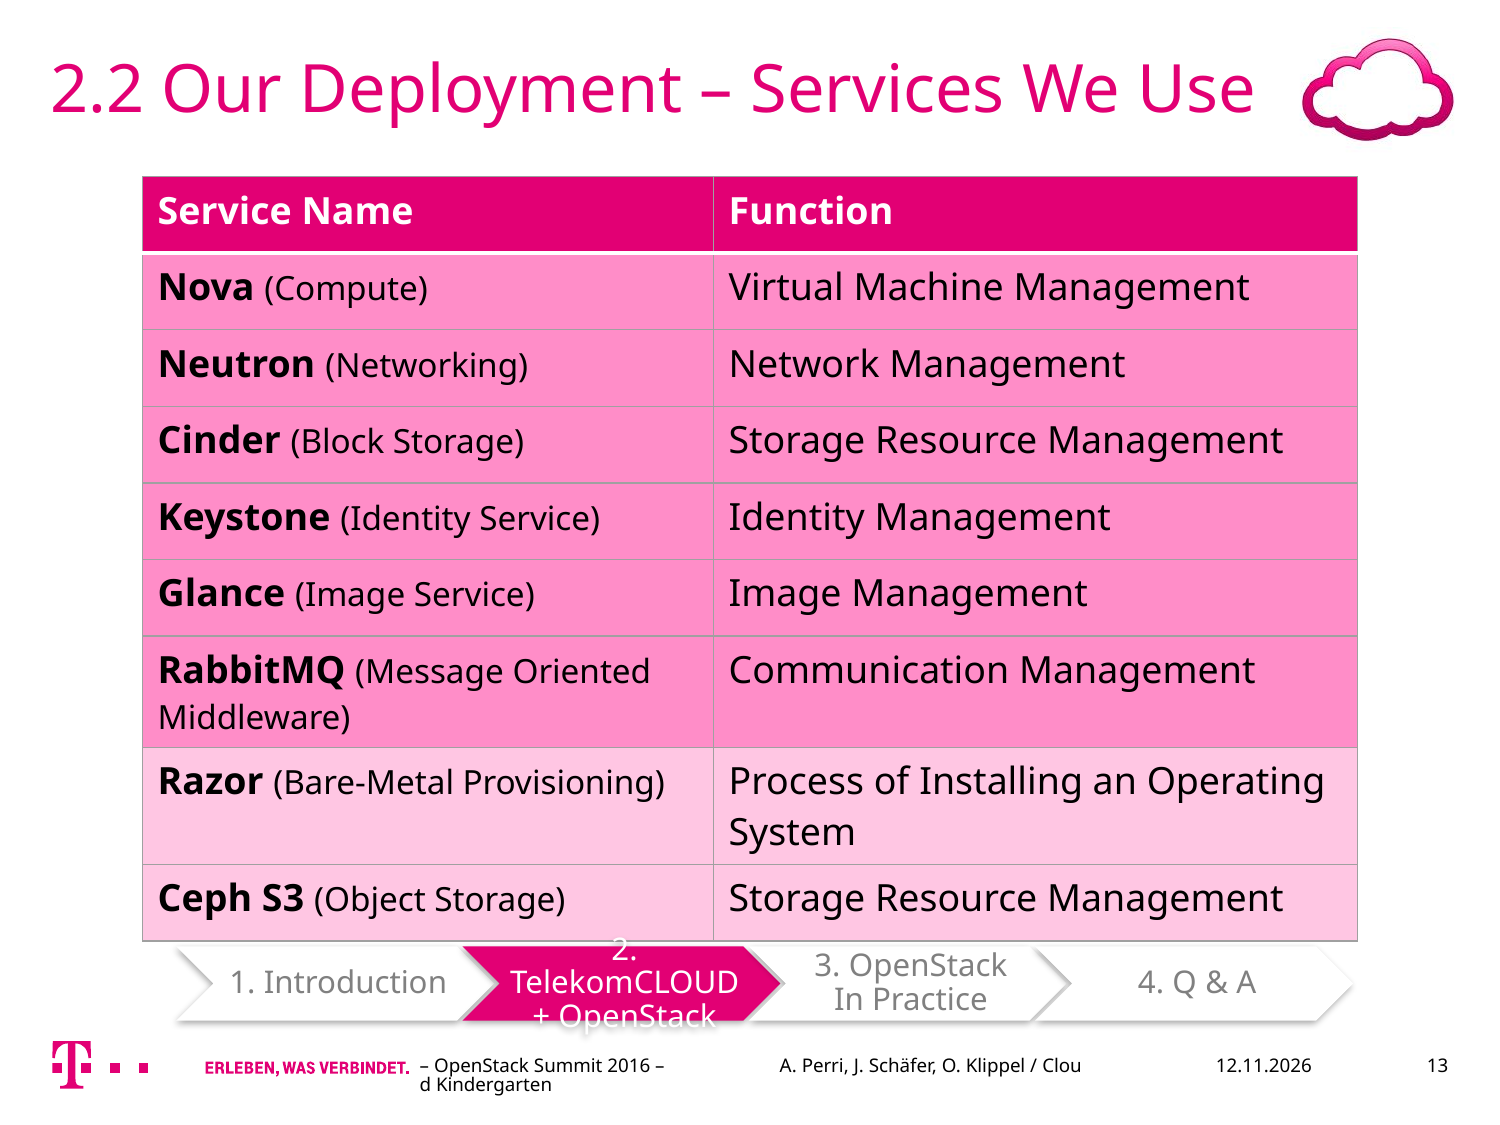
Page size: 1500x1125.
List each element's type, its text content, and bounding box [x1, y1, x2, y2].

table_cell Communication Management [714, 637, 1357, 747]
table_cell Identity Management [714, 484, 1357, 559]
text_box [175, 946, 1354, 1021]
table_cell Glance (Image Service) [143, 560, 713, 635]
table_cell Network Management [714, 330, 1357, 406]
table_cell Process of Installing an Operating System [714, 748, 1357, 864]
table_cell Virtual Machine Management [714, 255, 1357, 329]
table_header Function [714, 177, 1357, 251]
picture [1283, 27, 1466, 160]
table_cell RabbitMQ (Message Oriented Middleware) [143, 637, 713, 747]
slide_number 13 [1400, 1054, 1449, 1078]
table_cell Cinder (Block Storage) [143, 407, 713, 482]
footer – OpenStack Summit 2016 – A. Perri, J. Schäfer, O. Klippel / Cloud Kindergarten [419, 1054, 1093, 1078]
table_cell Storage Resource Management [714, 407, 1357, 482]
table_cell Storage Resource Management [714, 865, 1357, 940]
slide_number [1115, 1054, 1400, 1078]
table_header Service Name [143, 177, 713, 251]
table_cell Ceph S3 (Object Storage) [143, 865, 713, 940]
table_cell Nova (Compute) [143, 255, 713, 329]
table_cell Razor (Bare-Metal Provisioning) [143, 748, 713, 864]
table_cell Neutron (Networking) [143, 330, 713, 406]
table_cell Image Management [714, 560, 1357, 635]
table_cell Keystone (Identity Service) [143, 484, 713, 559]
title 2.2 Our Deployment – Services We Use [49, 54, 1278, 128]
